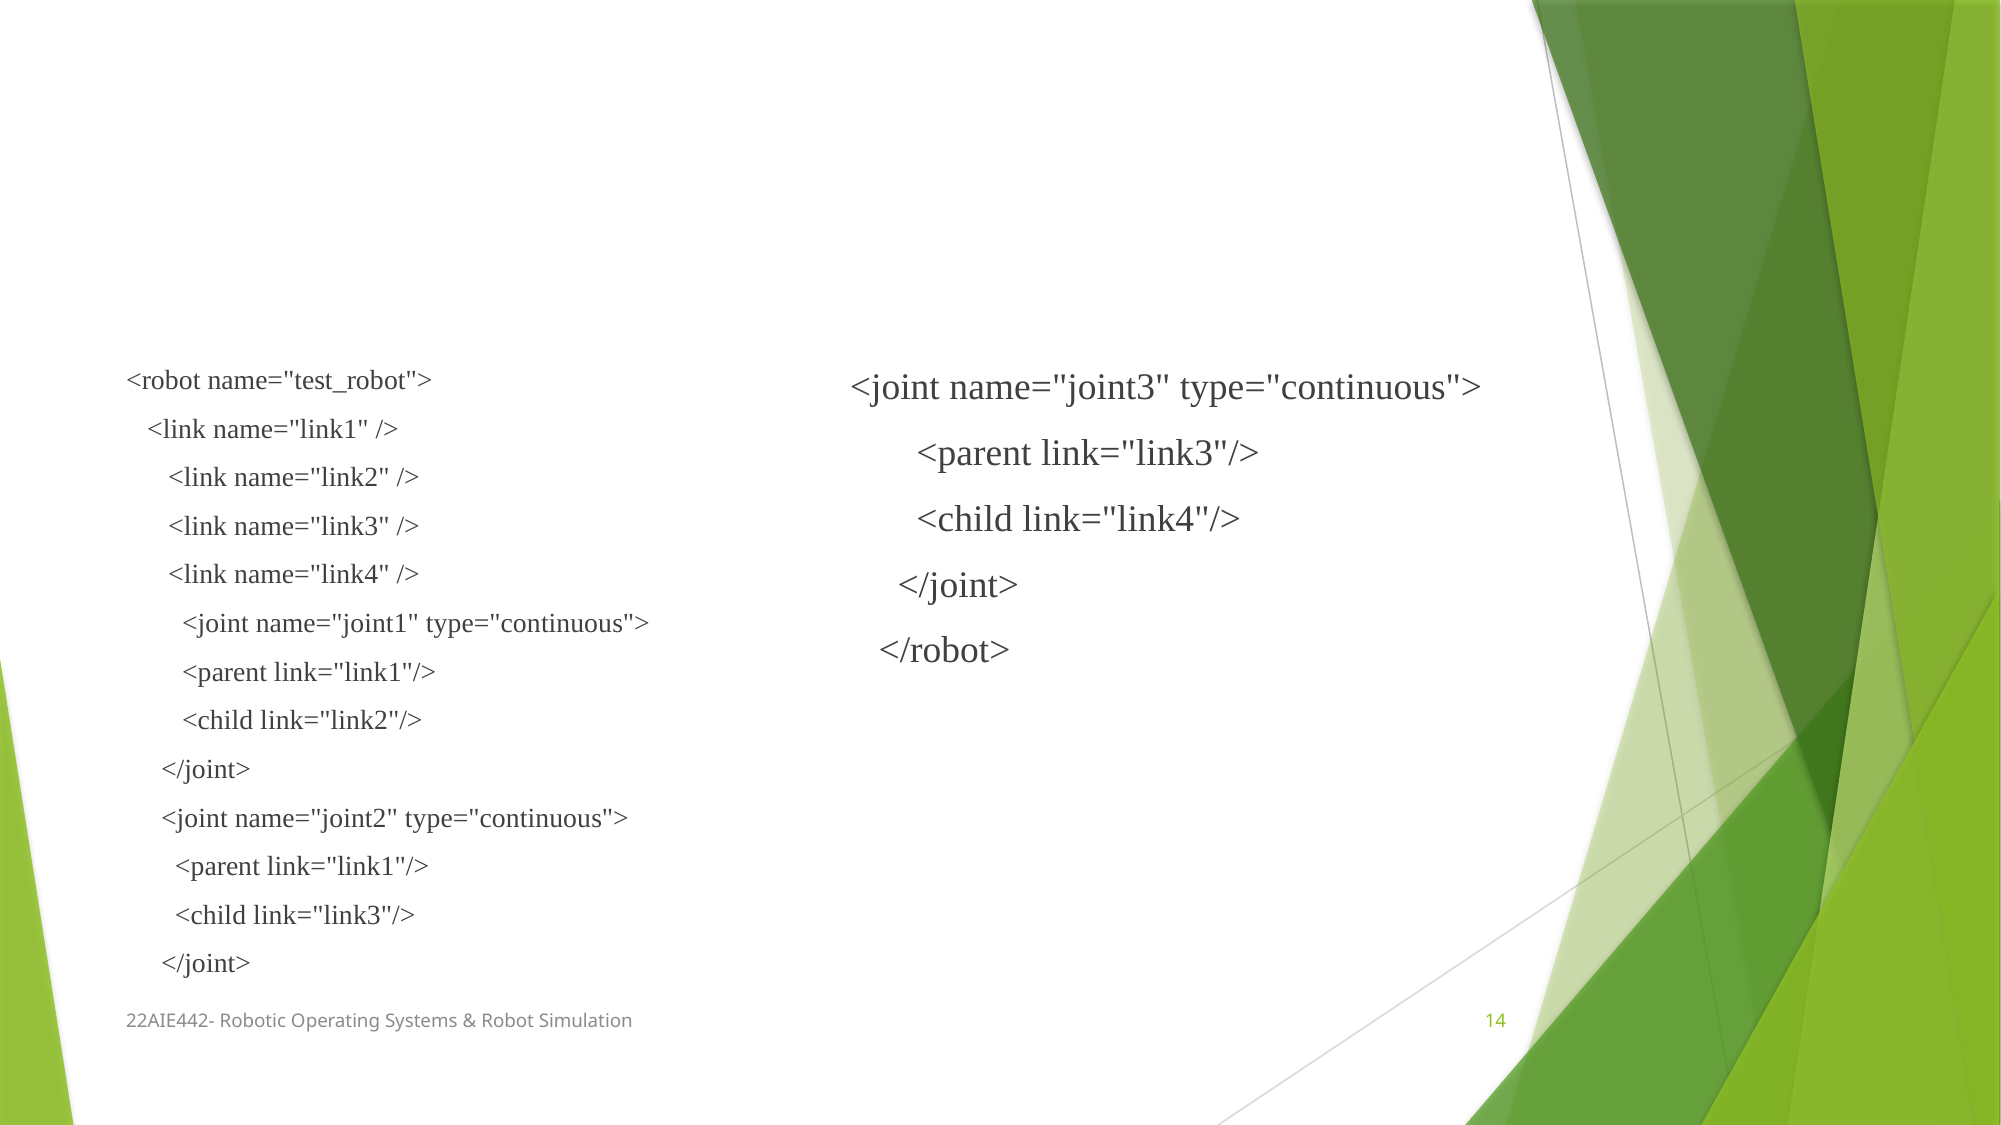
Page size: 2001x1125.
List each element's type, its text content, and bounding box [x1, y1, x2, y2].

slide_number 14 [1409, 991, 1522, 1051]
list <robot name="test_robot"> <link name="link1" /> <link name="link2" /> <link name="link3" /> <link name="link4" /> <joint name="joint1" type="continuous"> <parent link="link1"/> <child link="link2"/> </joint> <joint name="joint2" type="continuous"> <parent link="link1"/> <child link="link3"/> </joint> [111, 354, 798, 991]
footer 22AIE442- Robotic Operating Systems & Robot Simulation [111, 991, 1145, 1051]
list <joint name="joint3" type="continuous"> <parent link="link3"/> <child link="link4"/> </joint> </robot> [834, 354, 1522, 992]
